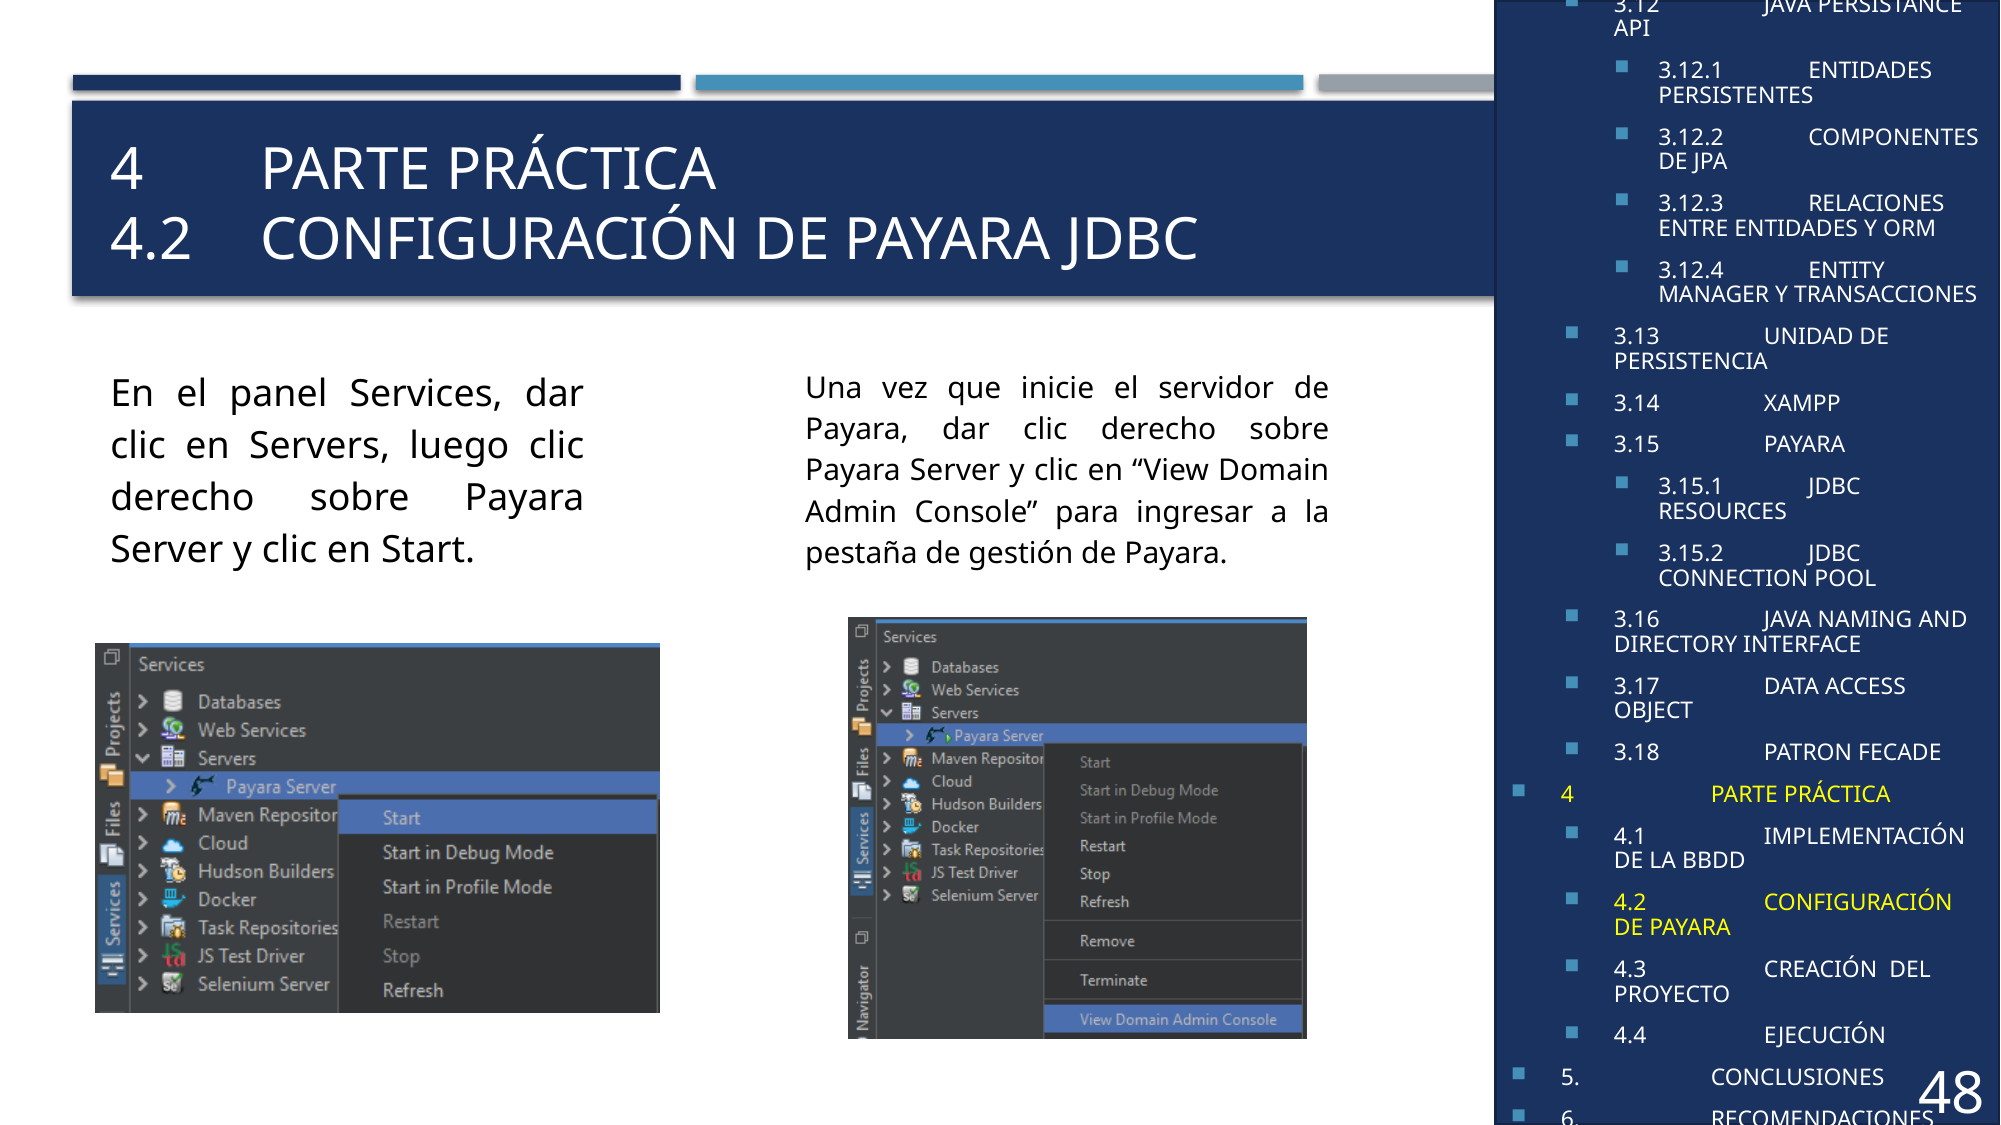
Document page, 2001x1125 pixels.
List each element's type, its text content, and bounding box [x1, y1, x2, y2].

title 4 Parte práctica 4.2 CONFIGURACIÓN DE PAYARA JDBC [95, 112, 1494, 279]
text_box Una vez que inicie el servidor de Payara, dar clic derecho sobre Payara Server y clic en “View Domain Admin Console” para ingresar a la pestaña de gestión de Payara. [790, 353, 1345, 579]
slide_number 48 [1827, 1065, 2000, 1125]
list En el panel Services, dar clic en Servers, luego clic derecho sobre Payara Server y clic en Start. [95, 353, 600, 579]
text_box 3.12 JAVA PERSISTANCE API 3.12.1 ENTIDADES PERSISTENTES 3.12.2 COMPONENTES DE JPA 3.12.3 RELACIONES ENTRE ENTIDADES Y ORM 3.12.4 ENTITY MANAGER Y TRANSACCIONES 3.13 UNIDAD DE PERSISTENCIA 3.14 XAMPP 3.15 PAYARA 3.15.1 JDBC RESOURCES 3.15.2 JDBC CONNECTION POOL 3.16 JAVA NAMING AND DIRECTORY INTERFACE 3.17 DATA ACCESS OBJECT 3.18 PATRON FECADE 4 PARTE PRÁCTICA 4.1 IMPLEMENTACIÓN DE LA BBDD 4.2 CONFIGURACIÓN DE PAYARA 4.3 CREACIÓN DEL PROYECTO 4.4 EJECUCIÓN 5. CONCLUSIONES 6. RECOMENDACIONES [1494, 0, 2000, 1125]
picture [847, 617, 1307, 1040]
picture [94, 643, 660, 1014]
